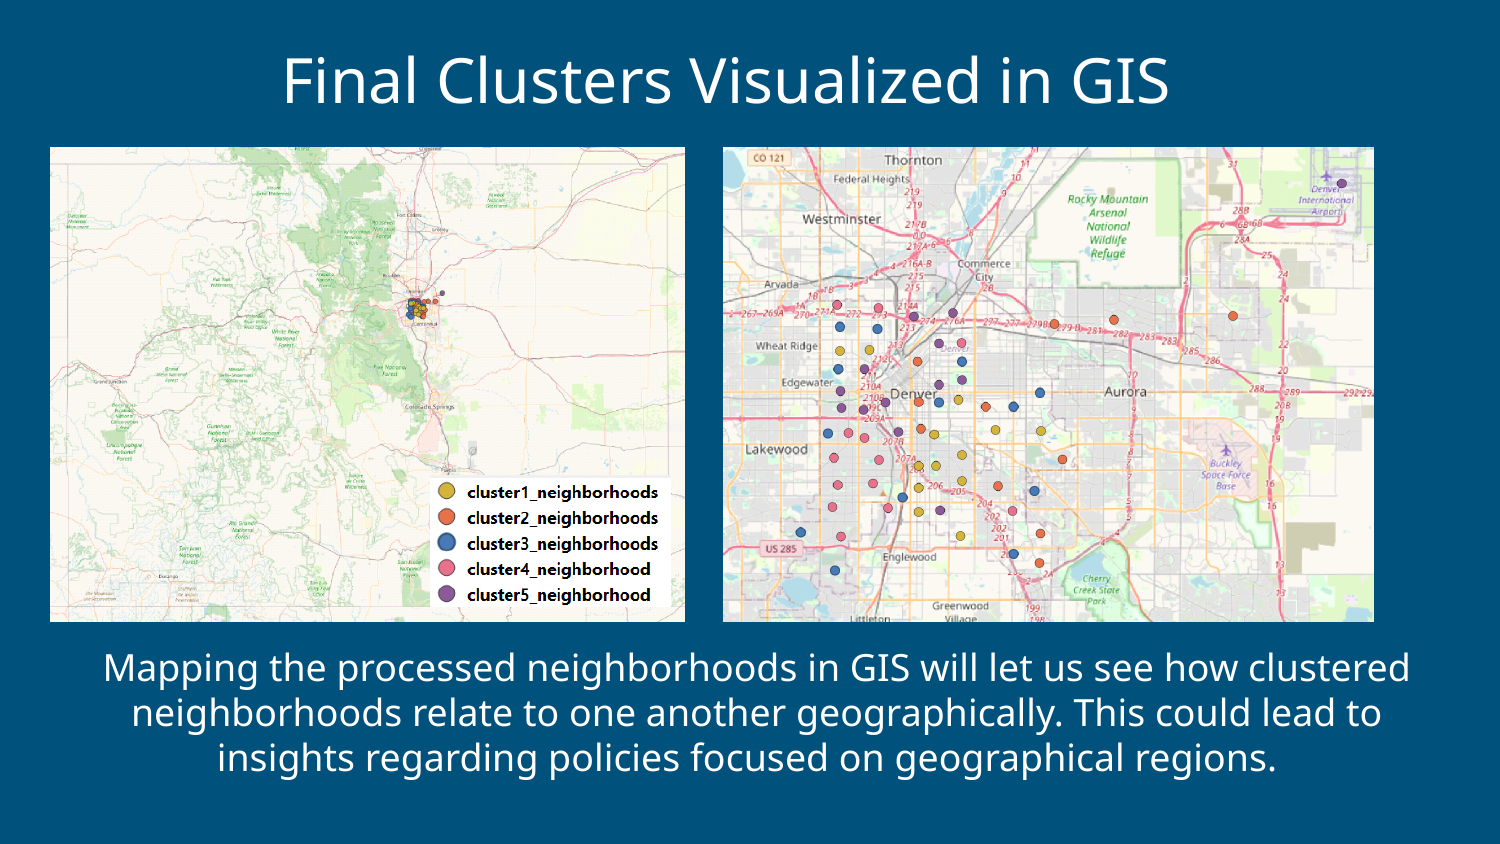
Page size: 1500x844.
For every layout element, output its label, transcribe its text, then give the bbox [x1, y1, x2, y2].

text_box Mapping the processed neighborhoods in GIS will let us see how clustered neighborhoods relate to one another geographically. This could lead to insights regarding policies focused on geographical regions. [76, 628, 1438, 794]
picture [51, 148, 684, 621]
picture [724, 148, 1373, 621]
title Final Clusters Visualized in GIS [40, 18, 1414, 131]
